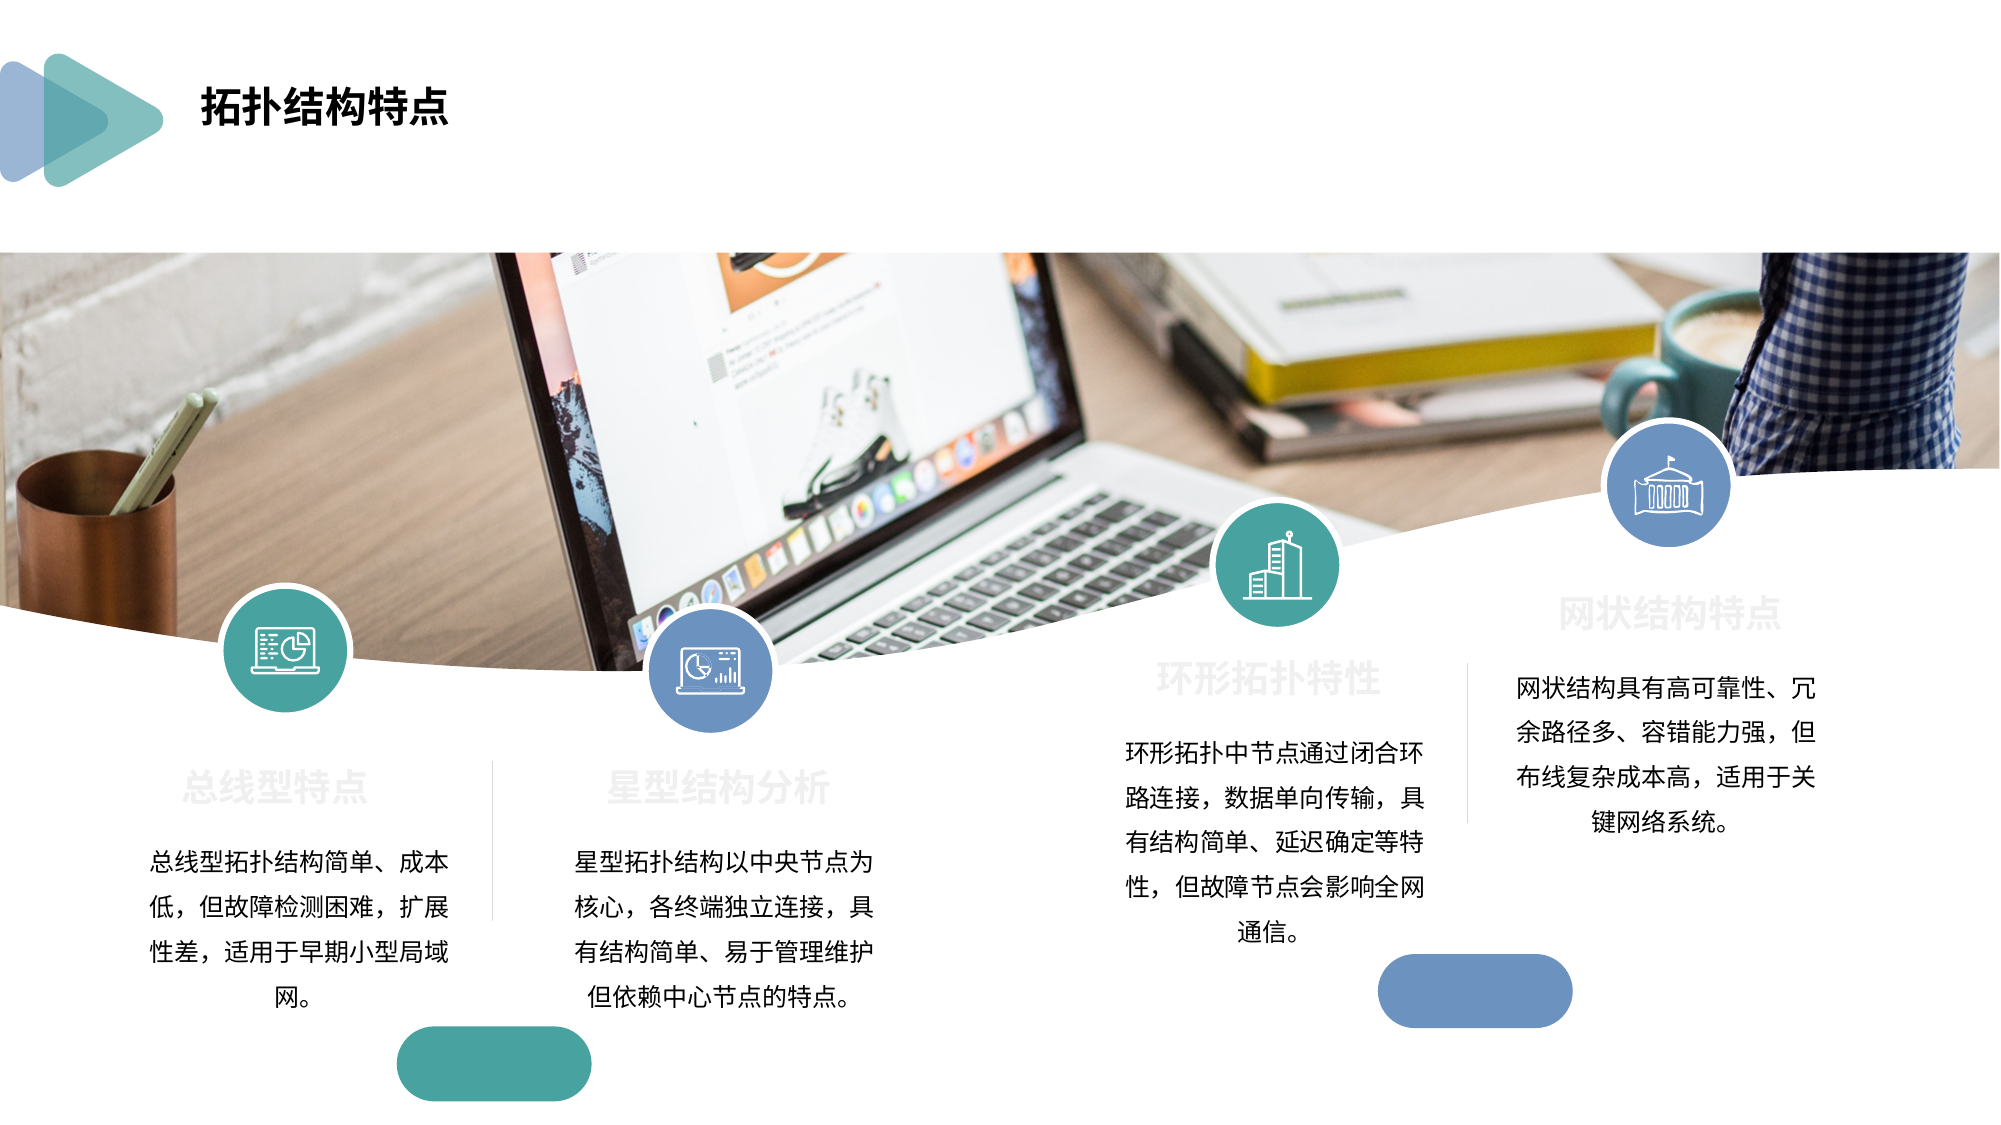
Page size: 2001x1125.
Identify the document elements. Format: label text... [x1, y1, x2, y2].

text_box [0, 49, 166, 191]
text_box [1492, 420, 1851, 711]
text_box [0, 252, 2000, 671]
text_box 拓扑结构特点 [185, 73, 466, 139]
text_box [550, 606, 899, 885]
text_box [396, 1026, 592, 1102]
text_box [125, 585, 474, 885]
text_box [1377, 954, 1573, 1029]
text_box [1100, 500, 1450, 776]
